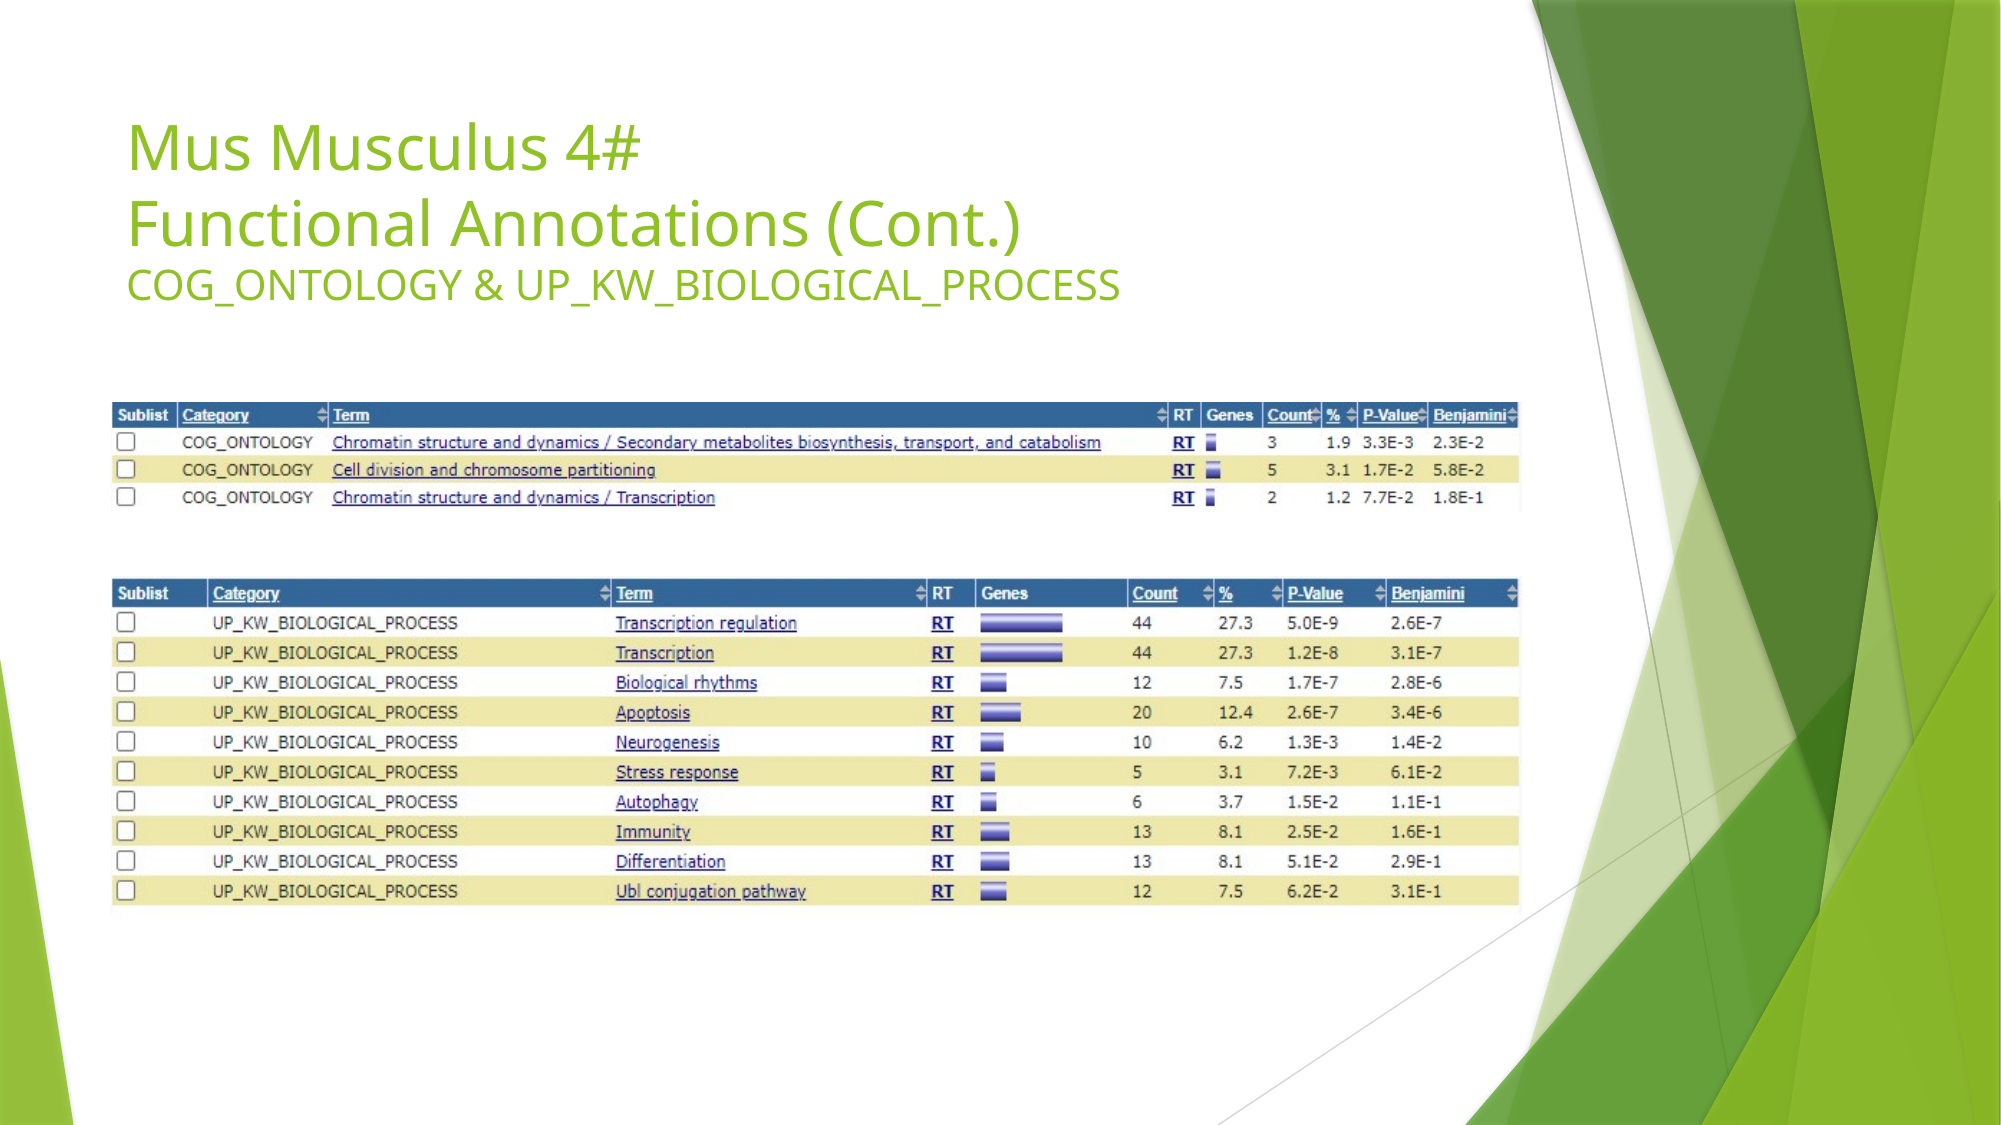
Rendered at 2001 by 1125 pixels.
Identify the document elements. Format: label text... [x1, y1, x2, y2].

title Mus Musculus 4# Functional Annotations (Cont.) COG_ONTOLOGY & UP_KW_BIOLOGICAL_PROCESS [111, 99, 1522, 317]
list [110, 402, 1522, 513]
picture [110, 576, 1522, 915]
